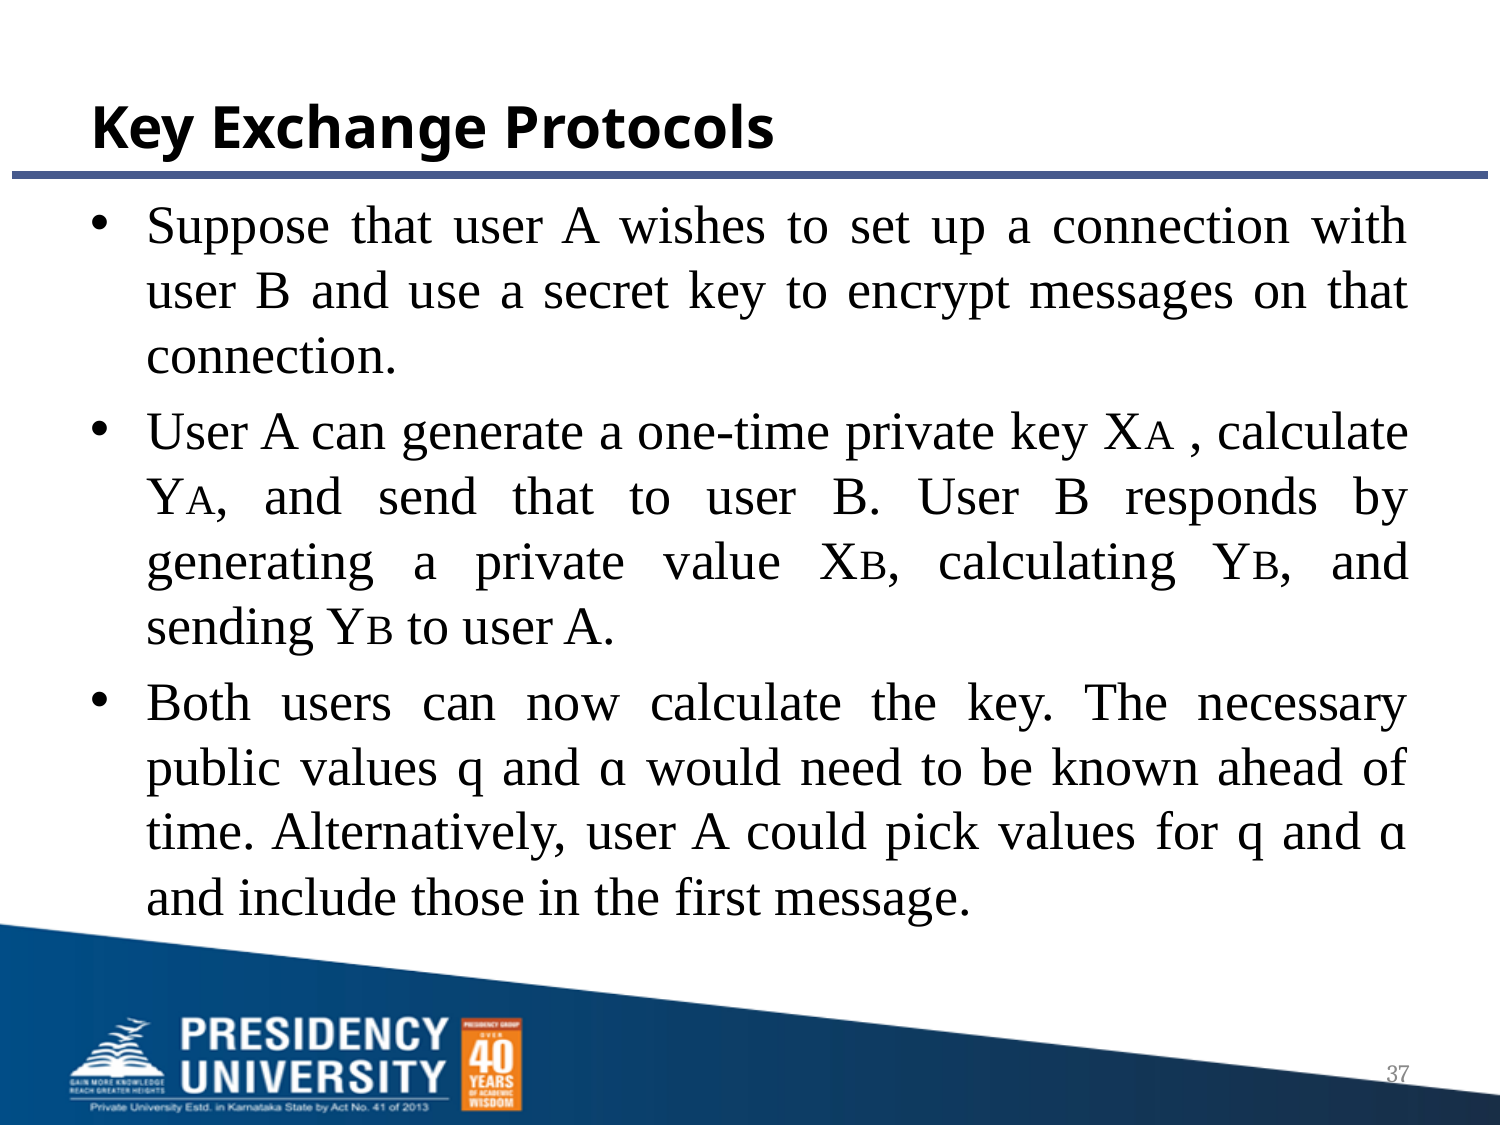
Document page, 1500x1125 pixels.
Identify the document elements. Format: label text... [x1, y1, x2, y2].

picture [0, 921, 1500, 1125]
title Key Exchange Protocols [75, 50, 1425, 168]
list Suppose that user A wishes to set up a connection with user B and use a secret key to encrypt messages on that connection. User A can generate a one-time private key XA , calculate YA, and send that to user B. User B responds by generating a private value XB, calculating YB, and sending YB to user A. Both users can now calculate the key. The necessary public values q and ɑ would need to be known ahead of time. Alternatively, user A could pick values for q and ɑ and include those in the first message. [75, 182, 1425, 950]
slide_number 37 [1074, 1042, 1425, 1103]
